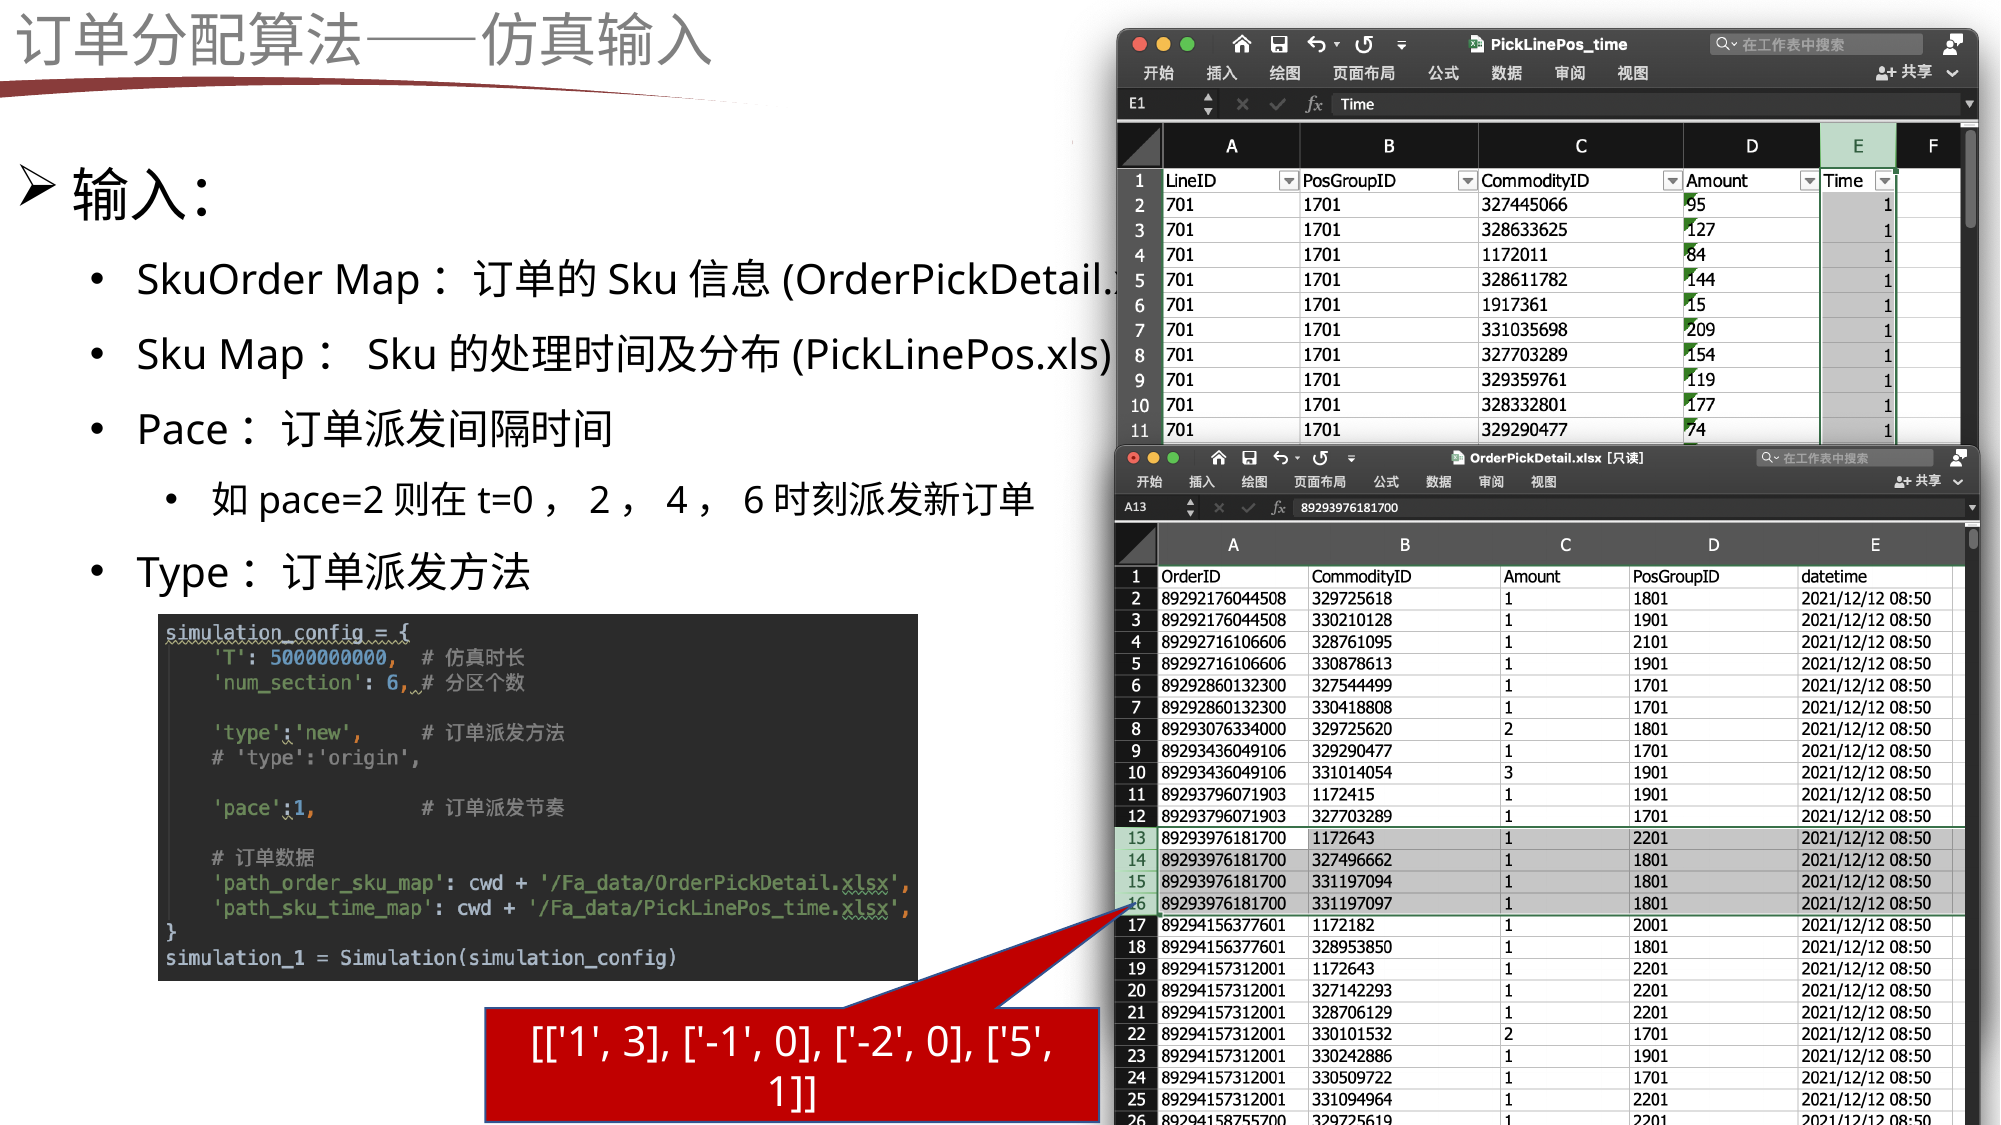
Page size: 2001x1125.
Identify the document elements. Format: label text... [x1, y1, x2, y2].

text_box 订单分配算法——仿真输入 [0, 0, 1050, 27]
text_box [0, 27, 1050, 131]
picture [158, 614, 918, 981]
text_box 输入： SkuOrder Map：订单的Sku信息(OrderPickDetail.xls) Sku Map：Sku的处理时间及分布(PickLinePos.xls) Pace：订单派发间隔时间 如pace=2则在t=0，2，4，6时刻派发新订单 Type：订单派发方法 [0, 131, 1050, 603]
picture [1050, 0, 2000, 1125]
text_box [['1', 3], ['-1', 0], ['-2', 0], ['5', 1]] [484, 932, 1059, 1124]
